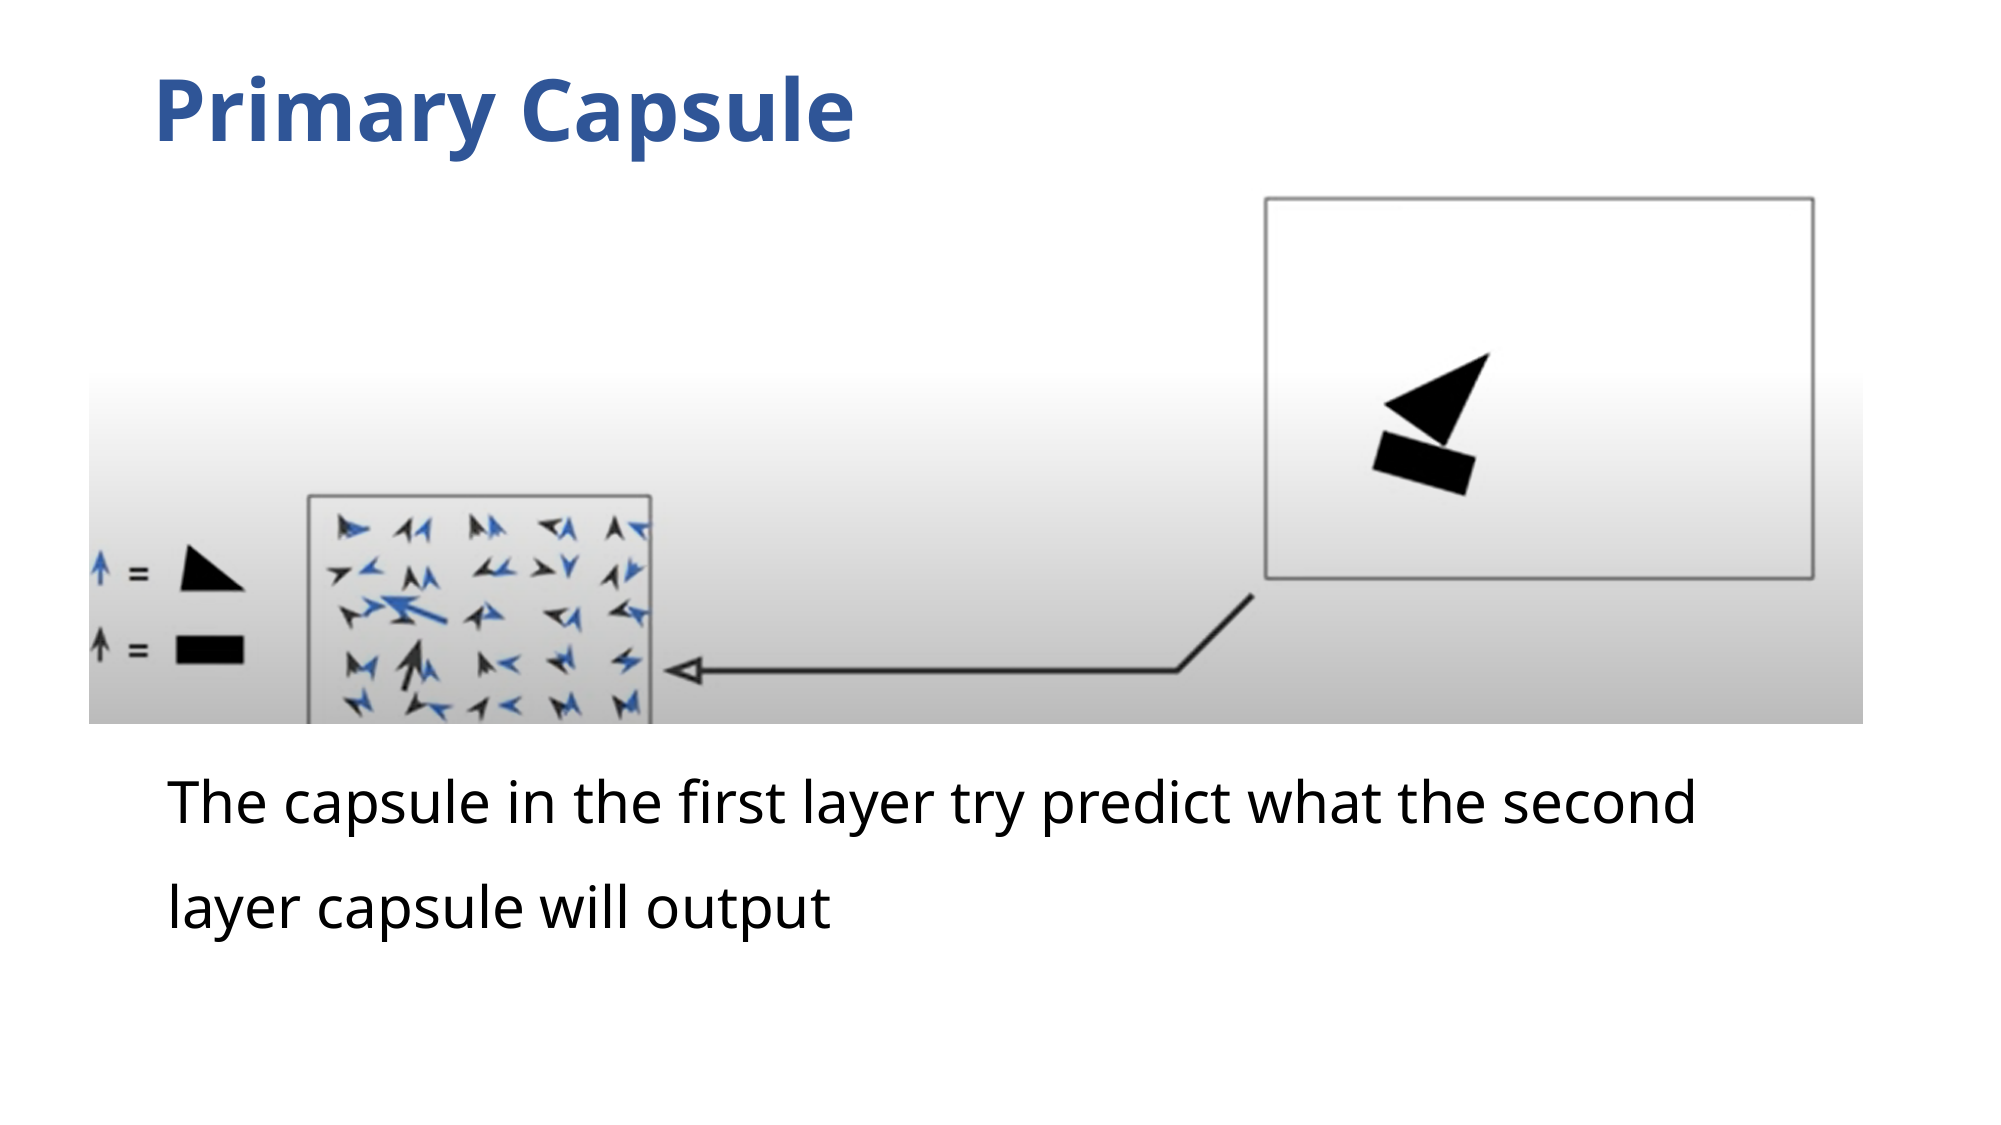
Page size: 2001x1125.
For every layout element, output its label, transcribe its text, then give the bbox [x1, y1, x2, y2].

picture [89, 176, 1863, 724]
list The capsule in the first layer try predict what the second layer capsule will output [152, 724, 1848, 1041]
title Primary Capsule [137, 59, 1863, 169]
